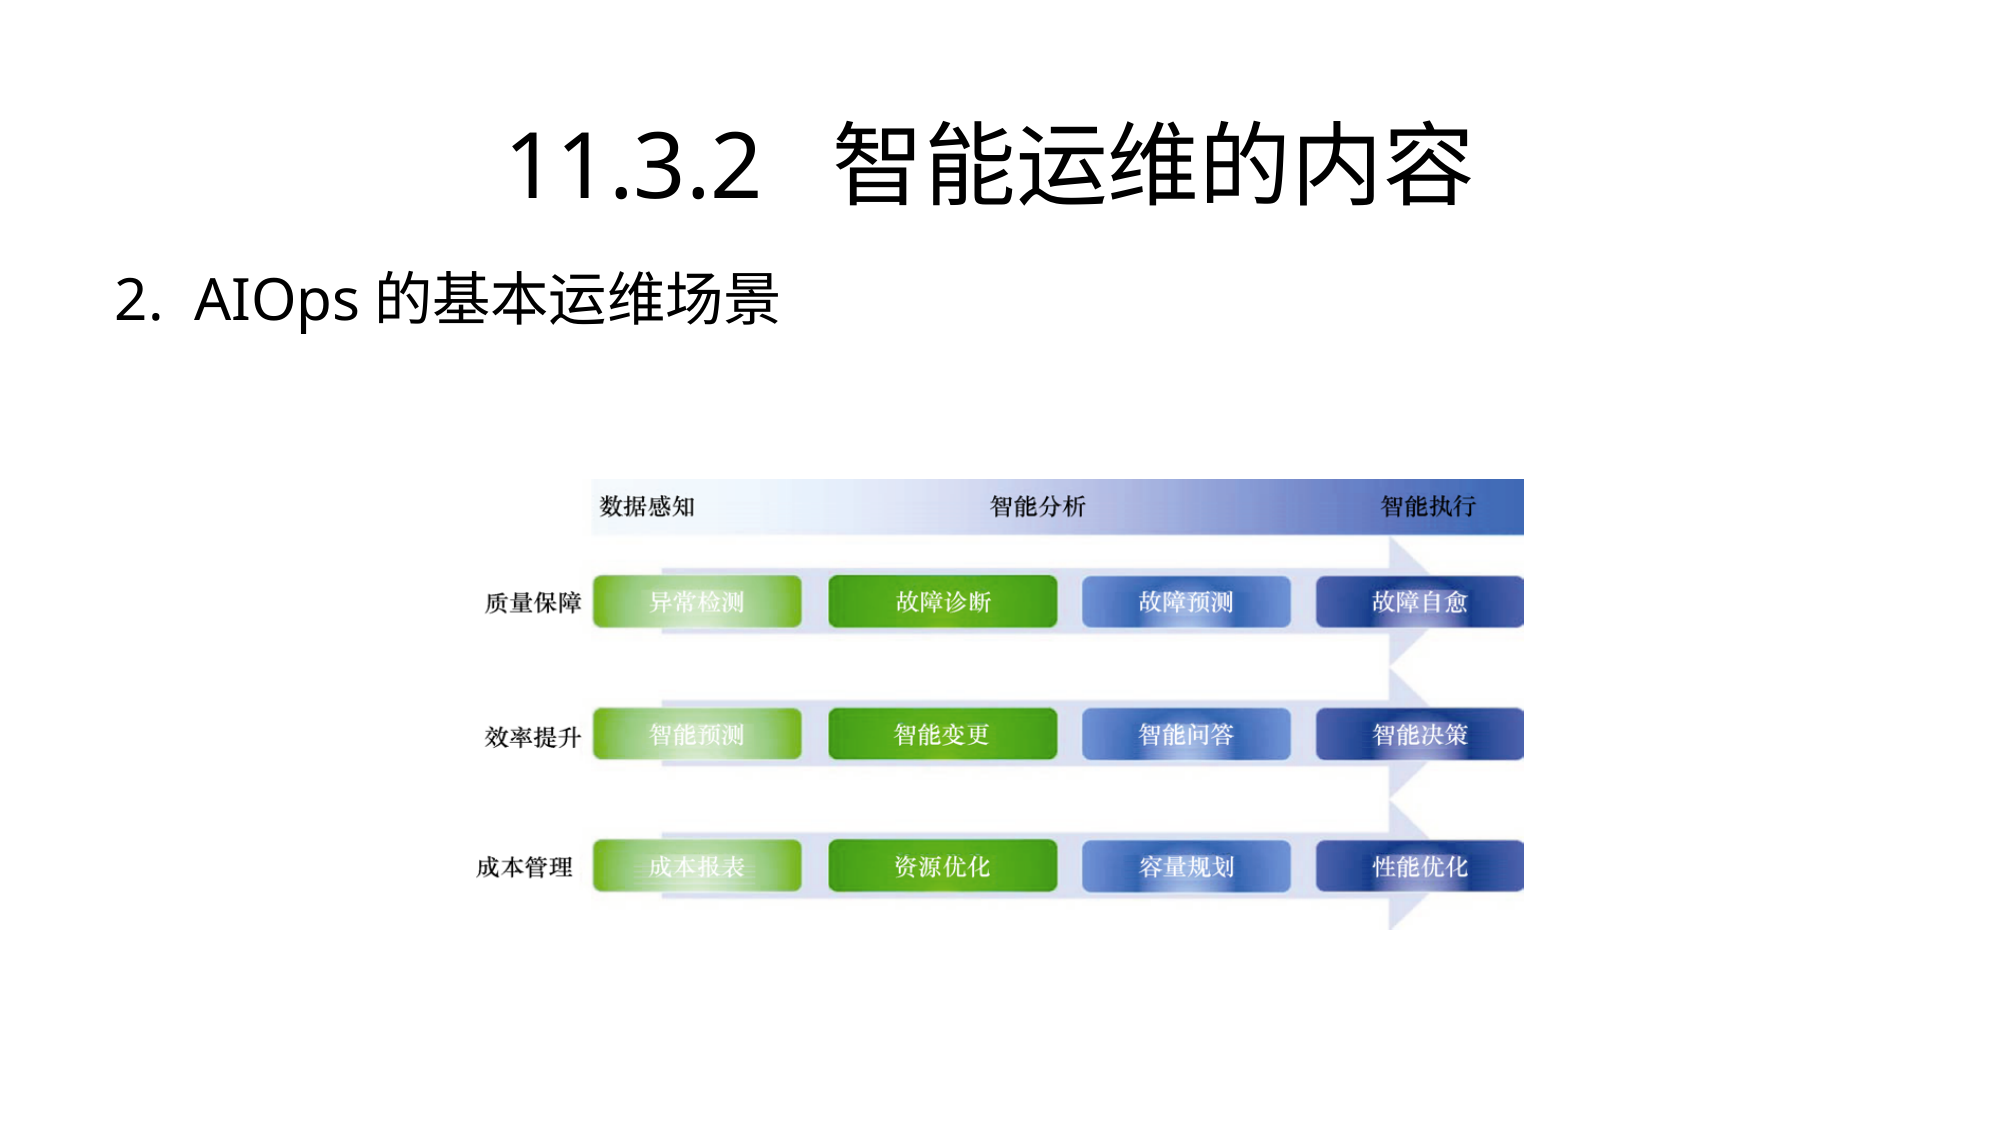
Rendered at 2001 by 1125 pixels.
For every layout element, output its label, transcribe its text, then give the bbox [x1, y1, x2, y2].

list 2. AIOps的基本运维场景 [99, 262, 1900, 1005]
picture [476, 479, 1524, 930]
title 11.3.2 智能运维的内容 [137, 59, 1863, 262]
